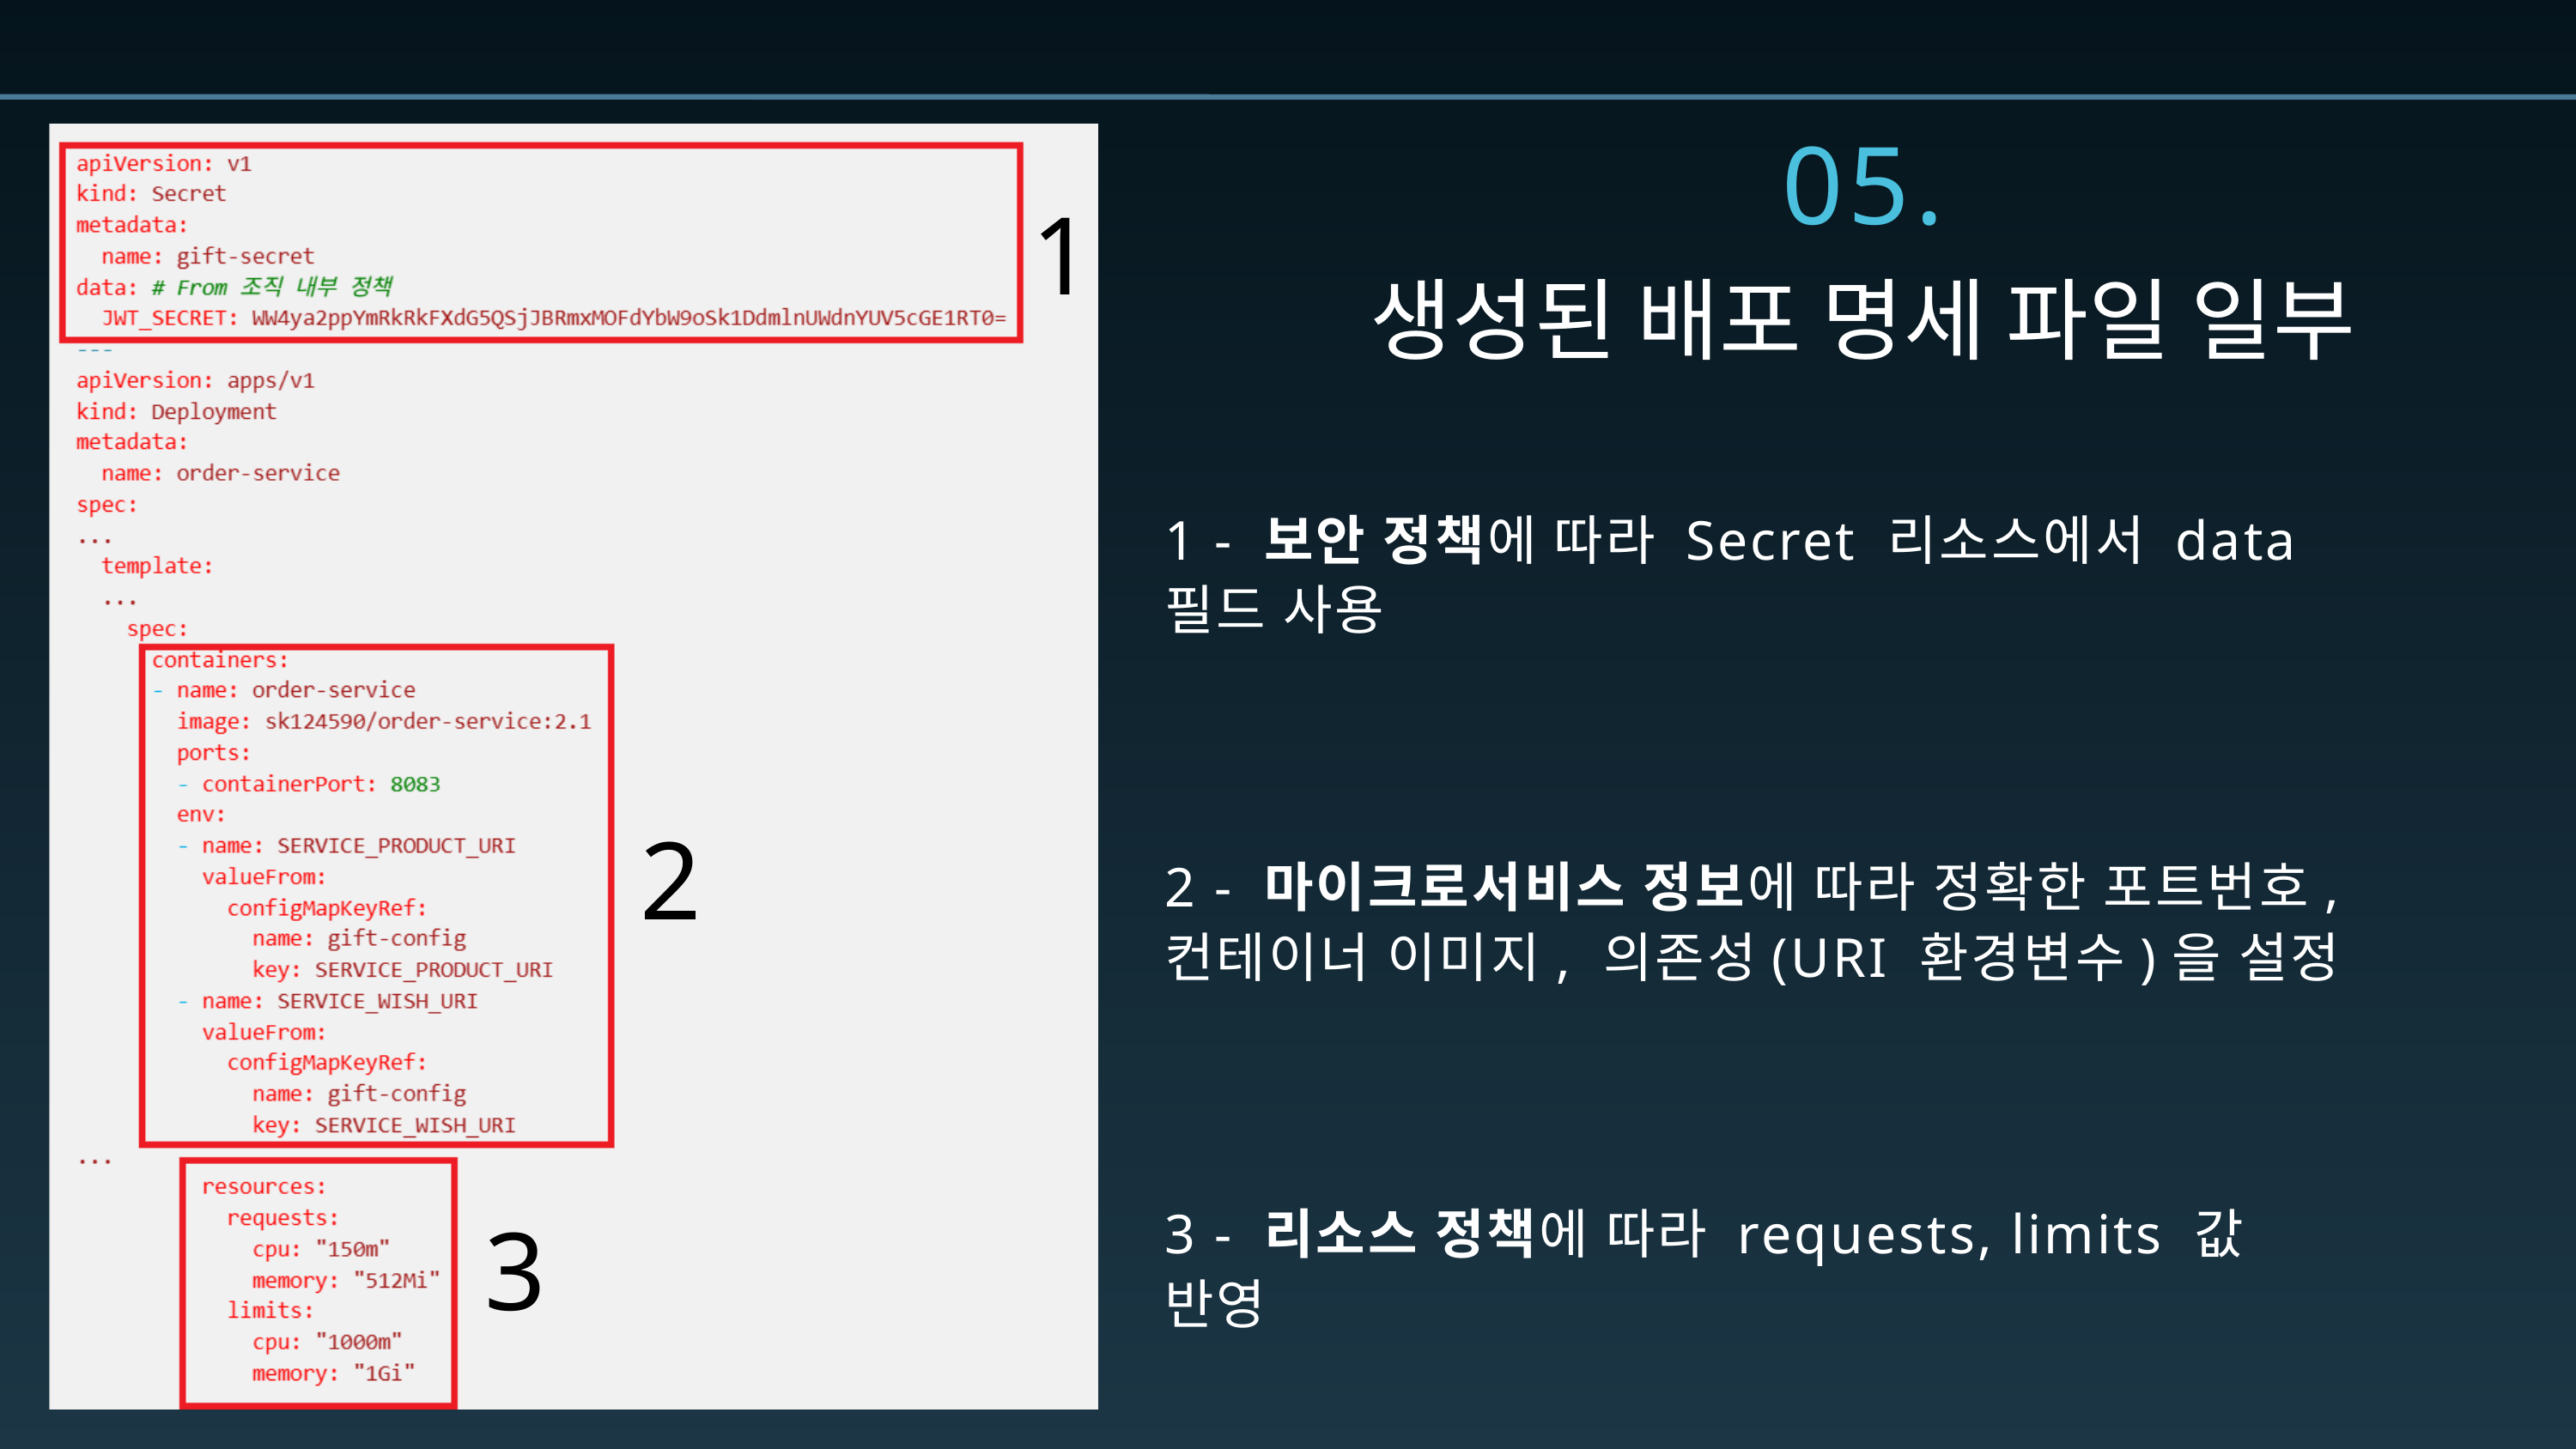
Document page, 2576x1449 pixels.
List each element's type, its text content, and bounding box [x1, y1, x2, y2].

text_box 3 - 리소스 정책에 따라 requests, limits 값 반영 [1164, 1195, 2354, 1335]
text_box 3 [481, 1192, 550, 1332]
text_box [49, 124, 1037, 1410]
text_box 05. [1761, 106, 1965, 246]
text_box 1 [1031, 176, 1035, 317]
text_box 2 [635, 801, 707, 941]
text_box 2 - 마이크로서비스 정보에 따라 정확한 포트번호, 컨테이너 이미지, 의존성(URI 환경변수)을 설정 [1164, 848, 2424, 988]
text_box 1 - 보안 정책에 따라 Secret 리소스에서 data 필드 사용 [1164, 500, 2424, 641]
text_box 생성된 배포 명세 파일 일부 [1126, 264, 2576, 372]
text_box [1039, 123, 1099, 1410]
